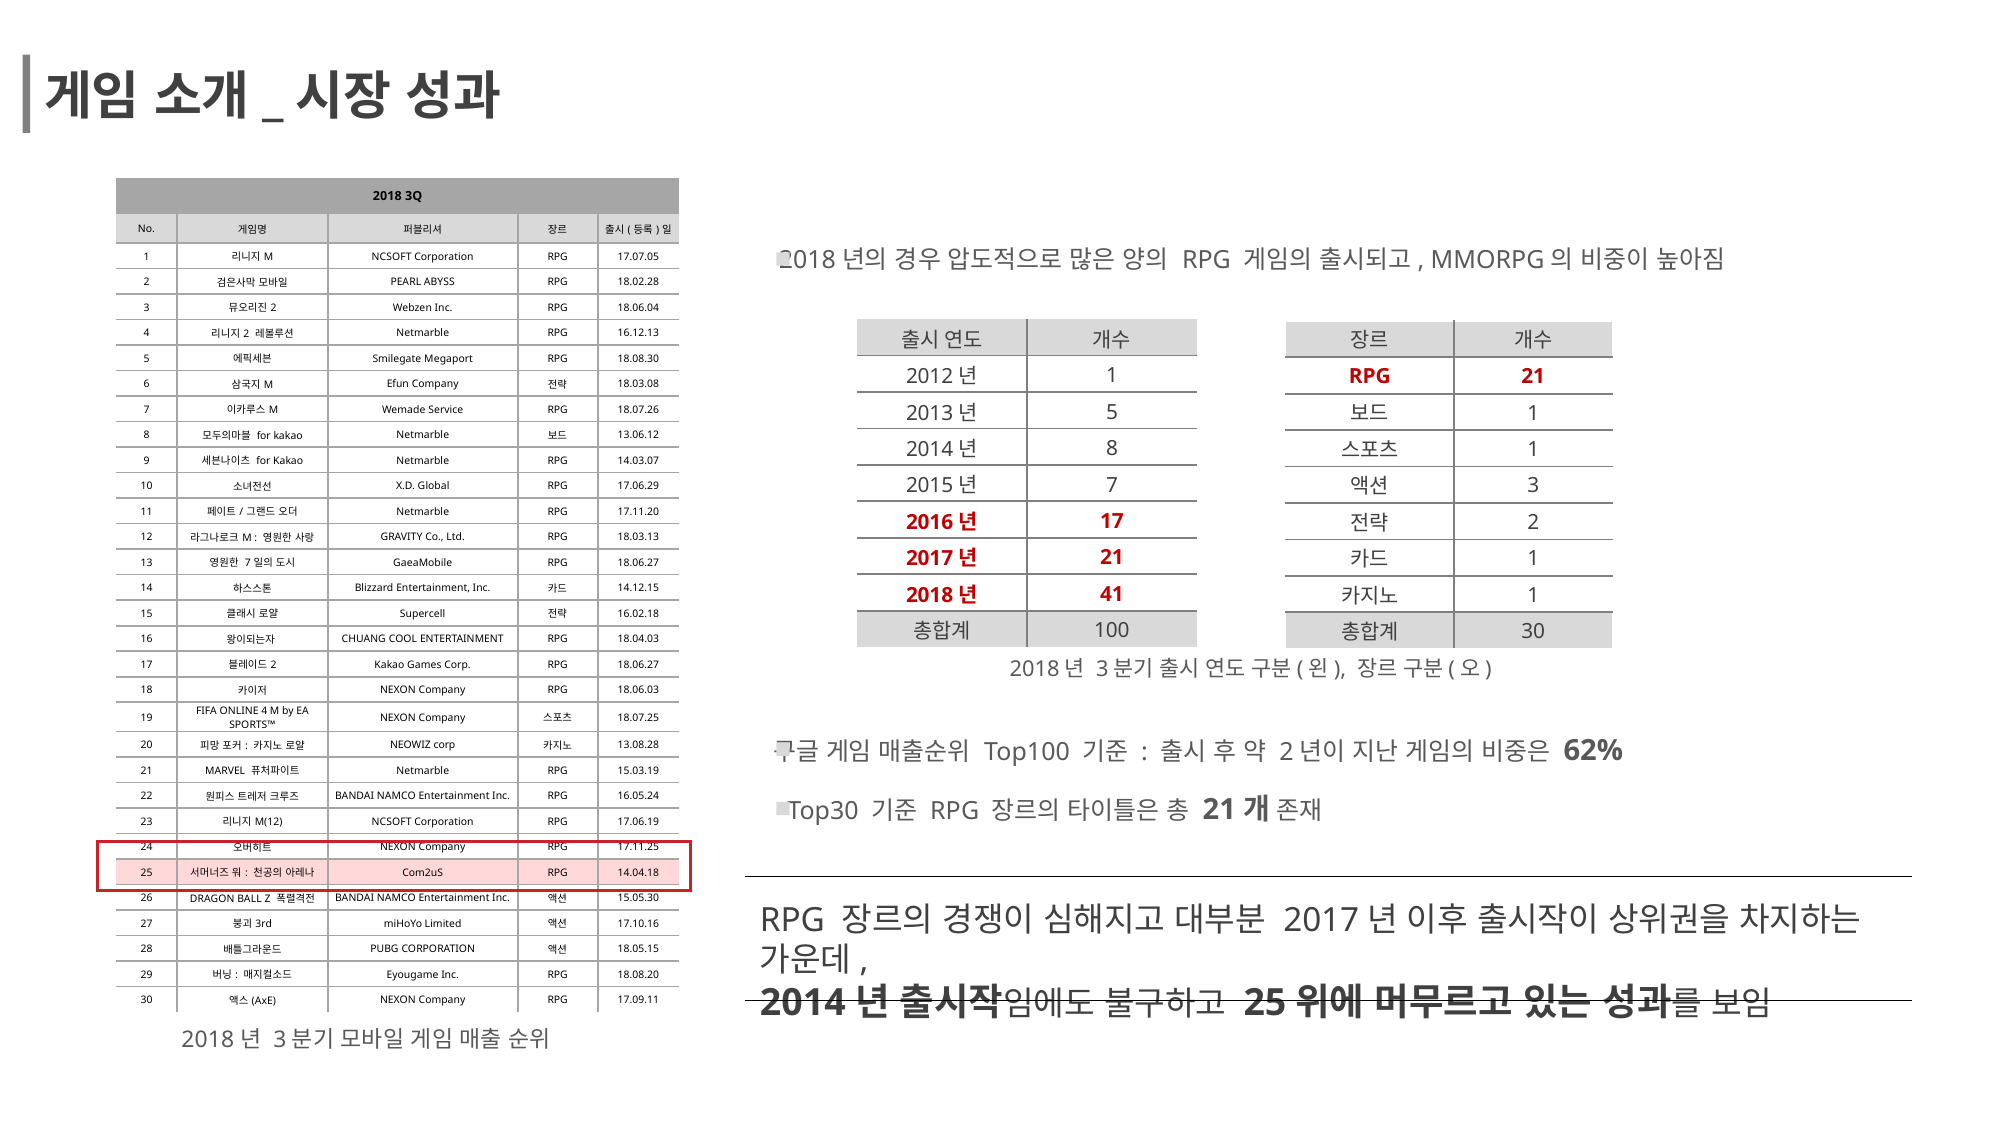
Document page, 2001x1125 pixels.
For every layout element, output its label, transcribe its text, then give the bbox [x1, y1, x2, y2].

table_cell RPG [519, 652, 597, 676]
table_cell 라그나로크M : 영원한 사랑 [178, 524, 327, 548]
table_cell 1 [1455, 577, 1612, 611]
table_cell 액션 [1286, 467, 1453, 502]
text_box 구글 게임 매출순위 Top100 기준 : 출시 후 약 2년이 지난 게임의 비중은 62% [758, 723, 1646, 774]
text_box RPG 장르의 경쟁이 심해지고 대부분 2017년 이후 출시작이 상위권을 차지하는 가운데, 2014년 출시작임에도 불구하고 25위에 머무르고 있는 성과를 보임 [745, 890, 1927, 1031]
table_cell NEXON Company [329, 834, 517, 840]
table_cell RPG [519, 783, 597, 807]
table_cell 보드 [1286, 395, 1453, 429]
table_cell 영원한 7일의 도시 [178, 550, 327, 574]
table_cell PEARL ABYSS [329, 269, 517, 293]
table_cell 18.05.15 [599, 936, 679, 960]
table_cell 7 [1028, 466, 1197, 500]
table_header 출시 연도 [857, 319, 1026, 355]
table_cell GaeaMobile [329, 550, 517, 574]
table_cell 카드 [1286, 540, 1453, 575]
table_cell NEXON Company [329, 678, 517, 701]
table_cell 13 [116, 550, 176, 574]
table_cell 세븐나이츠 for Kakao [178, 448, 327, 472]
table_cell 41 [1028, 575, 1197, 610]
table_cell RPG [519, 320, 597, 344]
table_cell 하스스톤 [178, 575, 327, 599]
table_cell Eyougame Inc. [329, 962, 517, 986]
text_box [97, 840, 692, 892]
table_cell 전략 [519, 371, 597, 395]
table_cell Supercell [329, 601, 517, 625]
table_cell RPG [519, 397, 597, 421]
table_cell 18.08.30 [599, 346, 679, 370]
table_cell Netmarble [329, 448, 517, 472]
table_cell 30 [1455, 613, 1612, 648]
table_cell RPG [519, 627, 597, 650]
table_cell 1 [1455, 540, 1612, 575]
table_cell 2 [1455, 504, 1612, 539]
table_cell RPG [519, 962, 597, 986]
table_header 장르 [1286, 322, 1453, 356]
table_cell 액션 [519, 911, 597, 935]
table_cell 리니지M(12) [178, 809, 327, 833]
table_cell 13.08.28 [599, 732, 679, 756]
table_cell 16.05.24 [599, 783, 679, 807]
table_cell 2017년 [857, 539, 1026, 573]
text_box 게임 소개_시장 성과 [31, 55, 904, 133]
table_cell 16.12.13 [599, 320, 679, 344]
table_cell 17.06.29 [599, 473, 679, 497]
table_cell RPG [519, 550, 597, 574]
table_cell 17.06.19 [599, 809, 679, 833]
table_cell 11 [116, 499, 176, 523]
table_cell 2 [116, 269, 176, 293]
table_cell 18.04.03 [599, 627, 679, 650]
table_cell 15.03.19 [599, 758, 679, 782]
text_box 2018년의 경우 압도적으로 많은 양의 RPG 게임의 출시되고, MMORPG의 비중이 높아짐 [764, 236, 1741, 281]
table_cell 카지노 [519, 732, 597, 756]
table_cell RPG [519, 987, 597, 1012]
table_cell 에픽세븐 [178, 346, 327, 370]
table_cell 18.03.13 [599, 524, 679, 548]
table_cell CHUANG COOL ENTERTAINMENT [329, 627, 517, 650]
table_cell 18.07.25 [599, 703, 679, 731]
table_cell 게임명 [178, 214, 327, 242]
table_cell 30 [116, 987, 176, 1012]
table_cell 18.06.27 [599, 652, 679, 676]
table_cell 액션 [519, 936, 597, 960]
table_cell 22 [116, 783, 176, 807]
table_cell 3 [116, 295, 176, 319]
table_cell 29 [116, 962, 176, 986]
table_cell 2018년 [857, 575, 1026, 610]
table_cell Kakao Games Corp. [329, 652, 517, 676]
table_cell 17.11.25 [599, 834, 679, 840]
table_cell RPG [1286, 358, 1453, 393]
table_cell RPG [519, 758, 597, 782]
text_box [775, 742, 791, 757]
table_cell 5 [1028, 393, 1197, 428]
table_cell 8 [116, 422, 176, 446]
table_cell RPG [519, 269, 597, 293]
table_cell 클래시 로얄 [178, 601, 327, 625]
table_cell RPG [519, 473, 597, 497]
table_cell 14.12.15 [599, 575, 679, 599]
table_cell 퍼블리셔 [329, 214, 517, 242]
table_cell 2012년 [857, 356, 1026, 391]
table_cell 24 [116, 834, 176, 840]
table_cell 1 [1455, 395, 1612, 429]
table_cell 보드 [519, 422, 597, 446]
table_cell 배틀그라운드 [178, 936, 327, 960]
table_cell 스포츠 [519, 703, 597, 731]
table_cell FIFA ONLINE 4 M by EA SPORTS™ [178, 703, 327, 731]
table_cell 18.02.28 [599, 269, 679, 293]
table_cell 소녀전선 [178, 473, 327, 497]
table_cell PUBG CORPORATION [329, 936, 517, 960]
table_cell 3 [1455, 467, 1612, 502]
table_cell Netmarble [329, 499, 517, 523]
table_cell 액스(AxE) [178, 987, 327, 1012]
table_cell 18.06.04 [599, 295, 679, 319]
table_cell RPG [519, 244, 597, 268]
table_cell 전략 [1286, 504, 1453, 539]
table_cell 18.06.03 [599, 678, 679, 701]
table_cell X.D. Global [329, 473, 517, 497]
table_cell 카이저 [178, 678, 327, 701]
text_box 2018년 3분기 모바일 게임 매출 순위 [166, 1017, 567, 1060]
table_cell 피망 포커: 카지노 로얄 [178, 732, 327, 756]
table_header 개수 [1028, 319, 1197, 355]
table_cell 1 [1028, 356, 1197, 391]
text_box [22, 54, 31, 134]
table_cell Netmarble [329, 422, 517, 446]
table_cell RPG [519, 448, 597, 472]
table_cell BANDAI NAMCO Entertainment Inc. [329, 892, 517, 909]
table_cell 10 [116, 473, 176, 497]
table_cell 16.02.18 [599, 601, 679, 625]
table_cell NCSOFT Corporation [329, 809, 517, 833]
table_cell 17.10.16 [599, 911, 679, 935]
table_cell 전략 [519, 601, 597, 625]
table_cell 17 [1028, 502, 1197, 537]
table_cell 모두의마블 for kakao [178, 422, 327, 446]
table_cell 18.03.08 [599, 371, 679, 395]
table_cell 26 [116, 892, 176, 909]
text_box 2018년 3분기 출시 연도 구분(왼), 장르 구분(오) [994, 647, 1507, 688]
table_cell 21 [1455, 358, 1612, 393]
table_cell 왕이되는자 [178, 627, 327, 650]
table_cell 8 [1028, 429, 1197, 464]
table_cell 1 [116, 244, 176, 268]
table_cell 1 [1455, 431, 1612, 466]
table_cell 28 [116, 936, 176, 960]
table_cell RPG [519, 346, 597, 370]
table_cell No. [116, 214, 176, 242]
table_cell 2016년 [857, 502, 1026, 537]
table_cell RPG [519, 524, 597, 548]
table_cell 페이트/그랜드 오더 [178, 499, 327, 523]
table_cell 15.05.30 [599, 892, 679, 909]
table_cell 19 [116, 703, 176, 731]
table_cell 100 [1028, 612, 1197, 647]
table_cell Smilegate Megaport [329, 346, 517, 370]
table_cell 21 [1028, 539, 1197, 573]
table_cell 버닝: 매지컬소드 [178, 962, 327, 986]
table_cell 21 [116, 758, 176, 782]
table_cell Blizzard Entertainment, Inc. [329, 575, 517, 599]
table_cell 16 [116, 627, 176, 650]
table_cell 카지노 [1286, 577, 1453, 611]
table_cell 4 [116, 320, 176, 344]
table_cell 삼국지M [178, 371, 327, 395]
table_cell 15 [116, 601, 176, 625]
table_cell 18 [116, 678, 176, 701]
table_cell 20 [116, 732, 176, 756]
table_cell RPG [519, 678, 597, 701]
table_cell 붕괴3rd [178, 911, 327, 935]
table_cell RPG [519, 499, 597, 523]
table_cell 오버히트 [178, 834, 327, 840]
table_cell 23 [116, 809, 176, 833]
table_cell 13.06.12 [599, 422, 679, 446]
text_box Top30 기준 RPG 장르의 타이틀은 총 21개 존재 [772, 783, 1338, 833]
table_cell 블레이드2 [178, 652, 327, 676]
table_cell 검은사막 모바일 [178, 269, 327, 293]
table_cell 2015년 [857, 466, 1026, 500]
table_cell NCSOFT Corporation [329, 244, 517, 268]
table_cell 18.06.27 [599, 550, 679, 574]
table_cell 17.07.05 [599, 244, 679, 268]
table_cell 이카루스M [178, 397, 327, 421]
table_cell 17.09.11 [599, 987, 679, 1012]
table_cell MARVEL 퓨처파이트 [178, 758, 327, 782]
table_cell 27 [116, 911, 176, 935]
table_cell 리니지2 레볼루션 [178, 320, 327, 344]
table_cell 액션 [519, 892, 597, 909]
table_cell RPG [519, 295, 597, 319]
table_cell 원피스 트레저 크루즈 [178, 783, 327, 807]
table_cell 뮤오리진2 [178, 295, 327, 319]
table_cell 17 [116, 652, 176, 676]
table_cell DRAGON BALL Z 폭렬격전 [178, 892, 327, 909]
text_box [775, 251, 791, 267]
table_cell BANDAI NAMCO Entertainment Inc. [329, 783, 517, 807]
table_cell 17.11.20 [599, 499, 679, 523]
table_header 개수 [1455, 322, 1612, 356]
table_cell 총합계 [1286, 613, 1453, 647]
table_cell RPG [519, 809, 597, 833]
table_cell 18.07.26 [599, 397, 679, 421]
table_cell Webzen Inc. [329, 295, 517, 319]
table_cell 2013년 [857, 393, 1026, 428]
table_cell 5 [116, 346, 176, 370]
table_header 2018 3Q [116, 178, 679, 213]
table_cell 출시(등록)일 [599, 214, 679, 242]
table_cell 카드 [519, 575, 597, 599]
table_cell Efun Company [329, 371, 517, 395]
table_cell 14 [116, 575, 176, 599]
table_cell NEXON Company [329, 703, 517, 731]
table_cell miHoYo Limited [329, 911, 517, 935]
table_cell 장르 [519, 214, 597, 242]
table_cell 스포츠 [1286, 431, 1453, 466]
table_cell RPG [519, 834, 597, 840]
table_cell 7 [116, 397, 176, 421]
table_cell NEXON Company [329, 987, 517, 1012]
table_cell 6 [116, 371, 176, 395]
table_cell NEOWIZ corp [329, 732, 517, 756]
text_box [775, 801, 791, 816]
table_cell Wemade Service [329, 397, 517, 421]
table_cell Netmarble [329, 758, 517, 782]
table_cell 리니지M [178, 244, 327, 268]
table_cell Netmarble [329, 320, 517, 344]
table_cell 12 [116, 524, 176, 548]
table_cell 18.08.20 [599, 962, 679, 986]
table_cell 14.03.07 [599, 448, 679, 472]
table_cell 9 [116, 448, 176, 472]
table_cell 2014년 [857, 429, 1026, 464]
table_cell GRAVITY Co., Ltd. [329, 524, 517, 548]
table_cell 총합계 [857, 612, 1026, 647]
